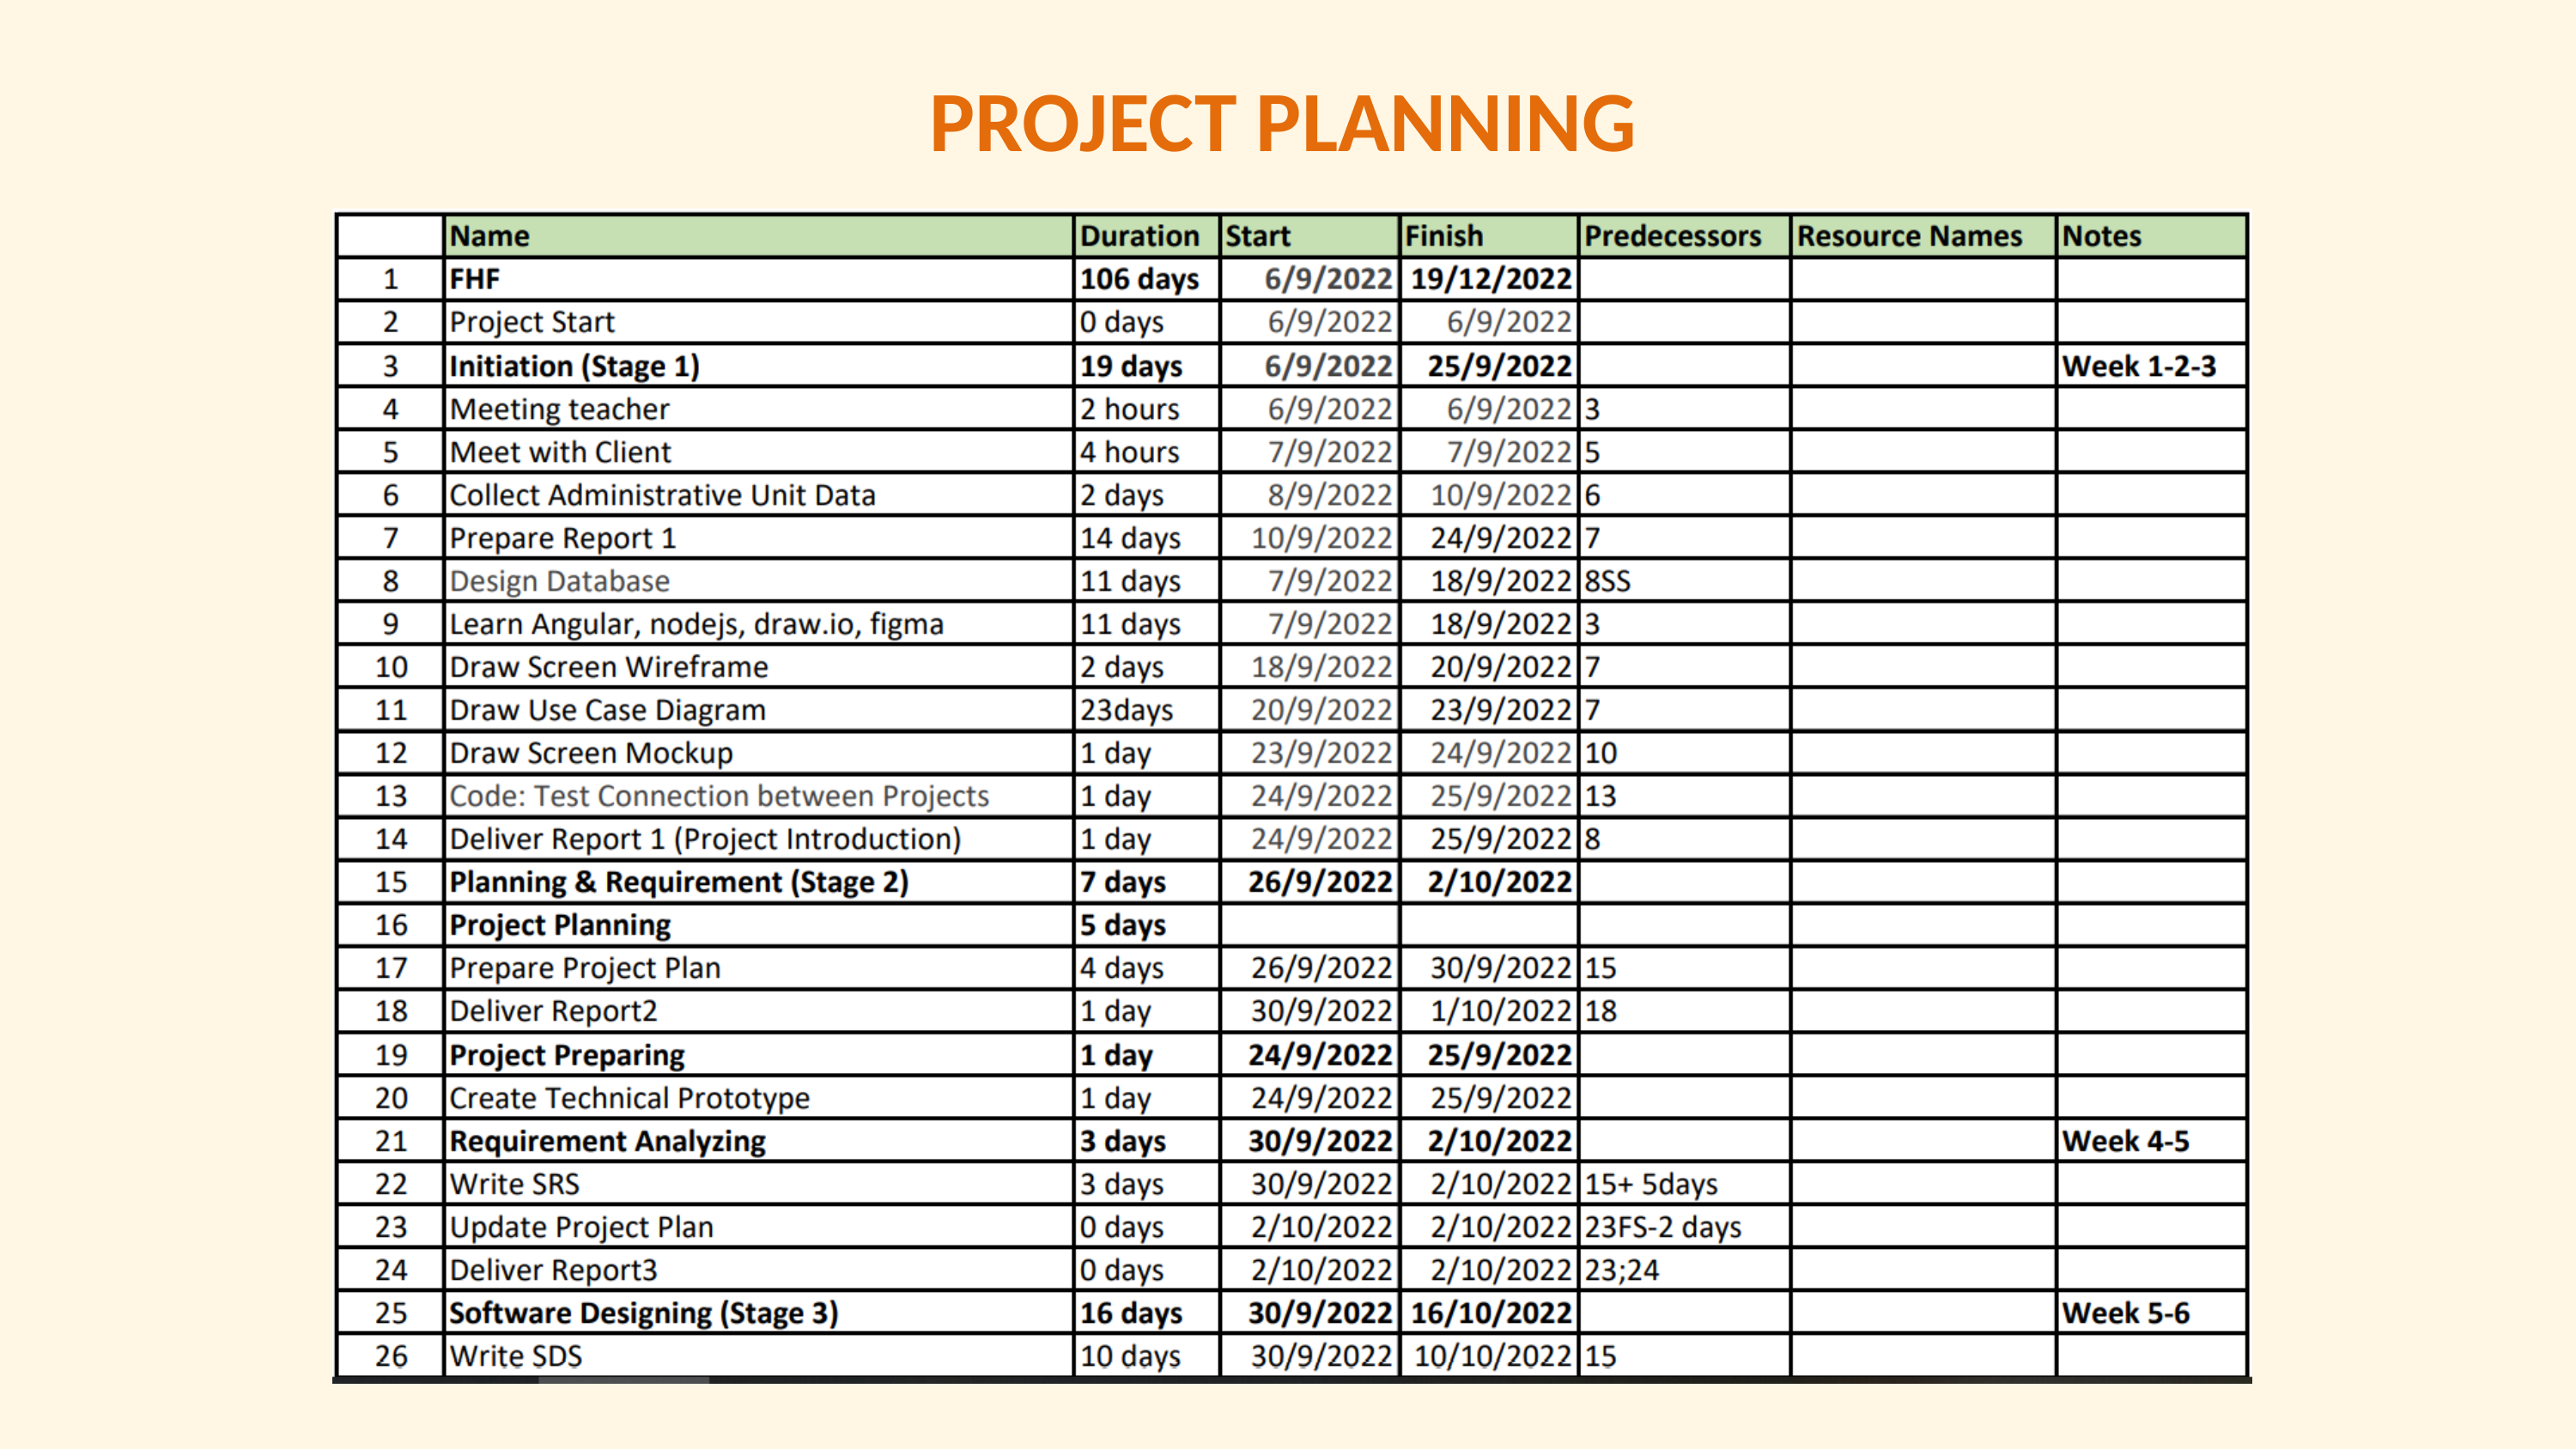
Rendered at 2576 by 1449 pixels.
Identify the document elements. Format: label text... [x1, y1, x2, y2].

picture [332, 209, 2252, 1384]
text_box PROJECT PLANNING [916, 58, 1668, 175]
